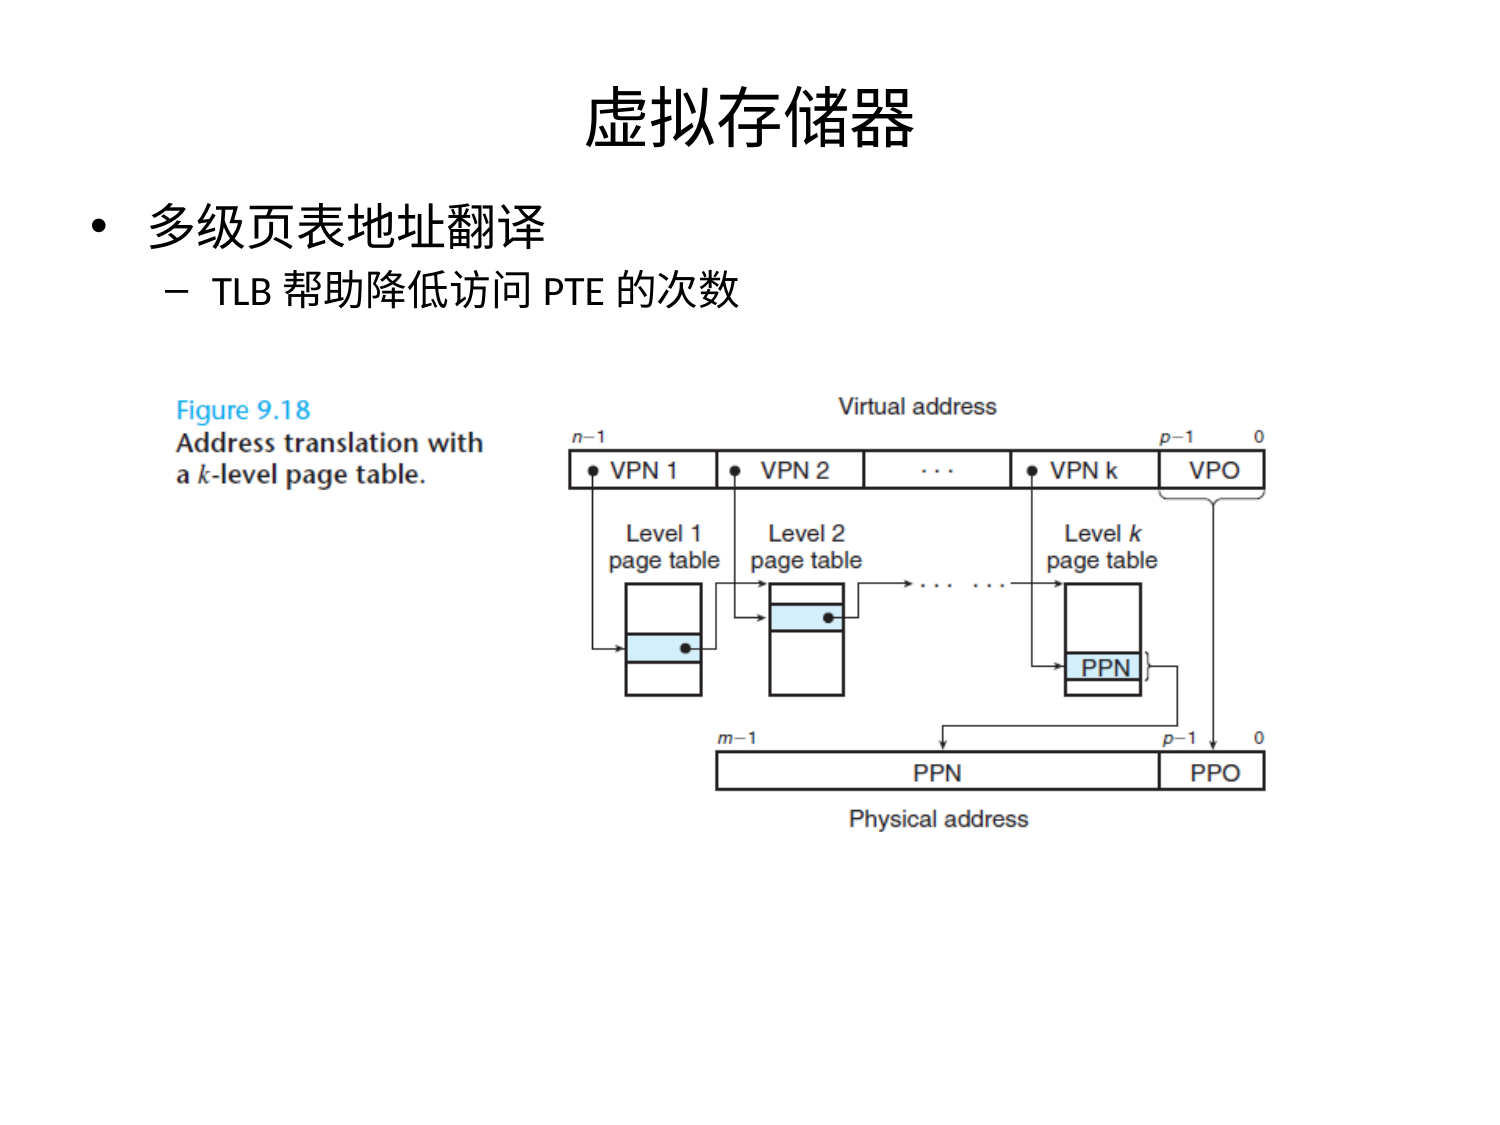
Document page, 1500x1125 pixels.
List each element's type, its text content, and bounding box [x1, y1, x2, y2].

list 多级页表地址翻译 TLB帮助降低访问PTE的次数 [75, 187, 1425, 1100]
title 虚拟存储器 [75, 45, 1425, 187]
picture [162, 374, 1305, 843]
